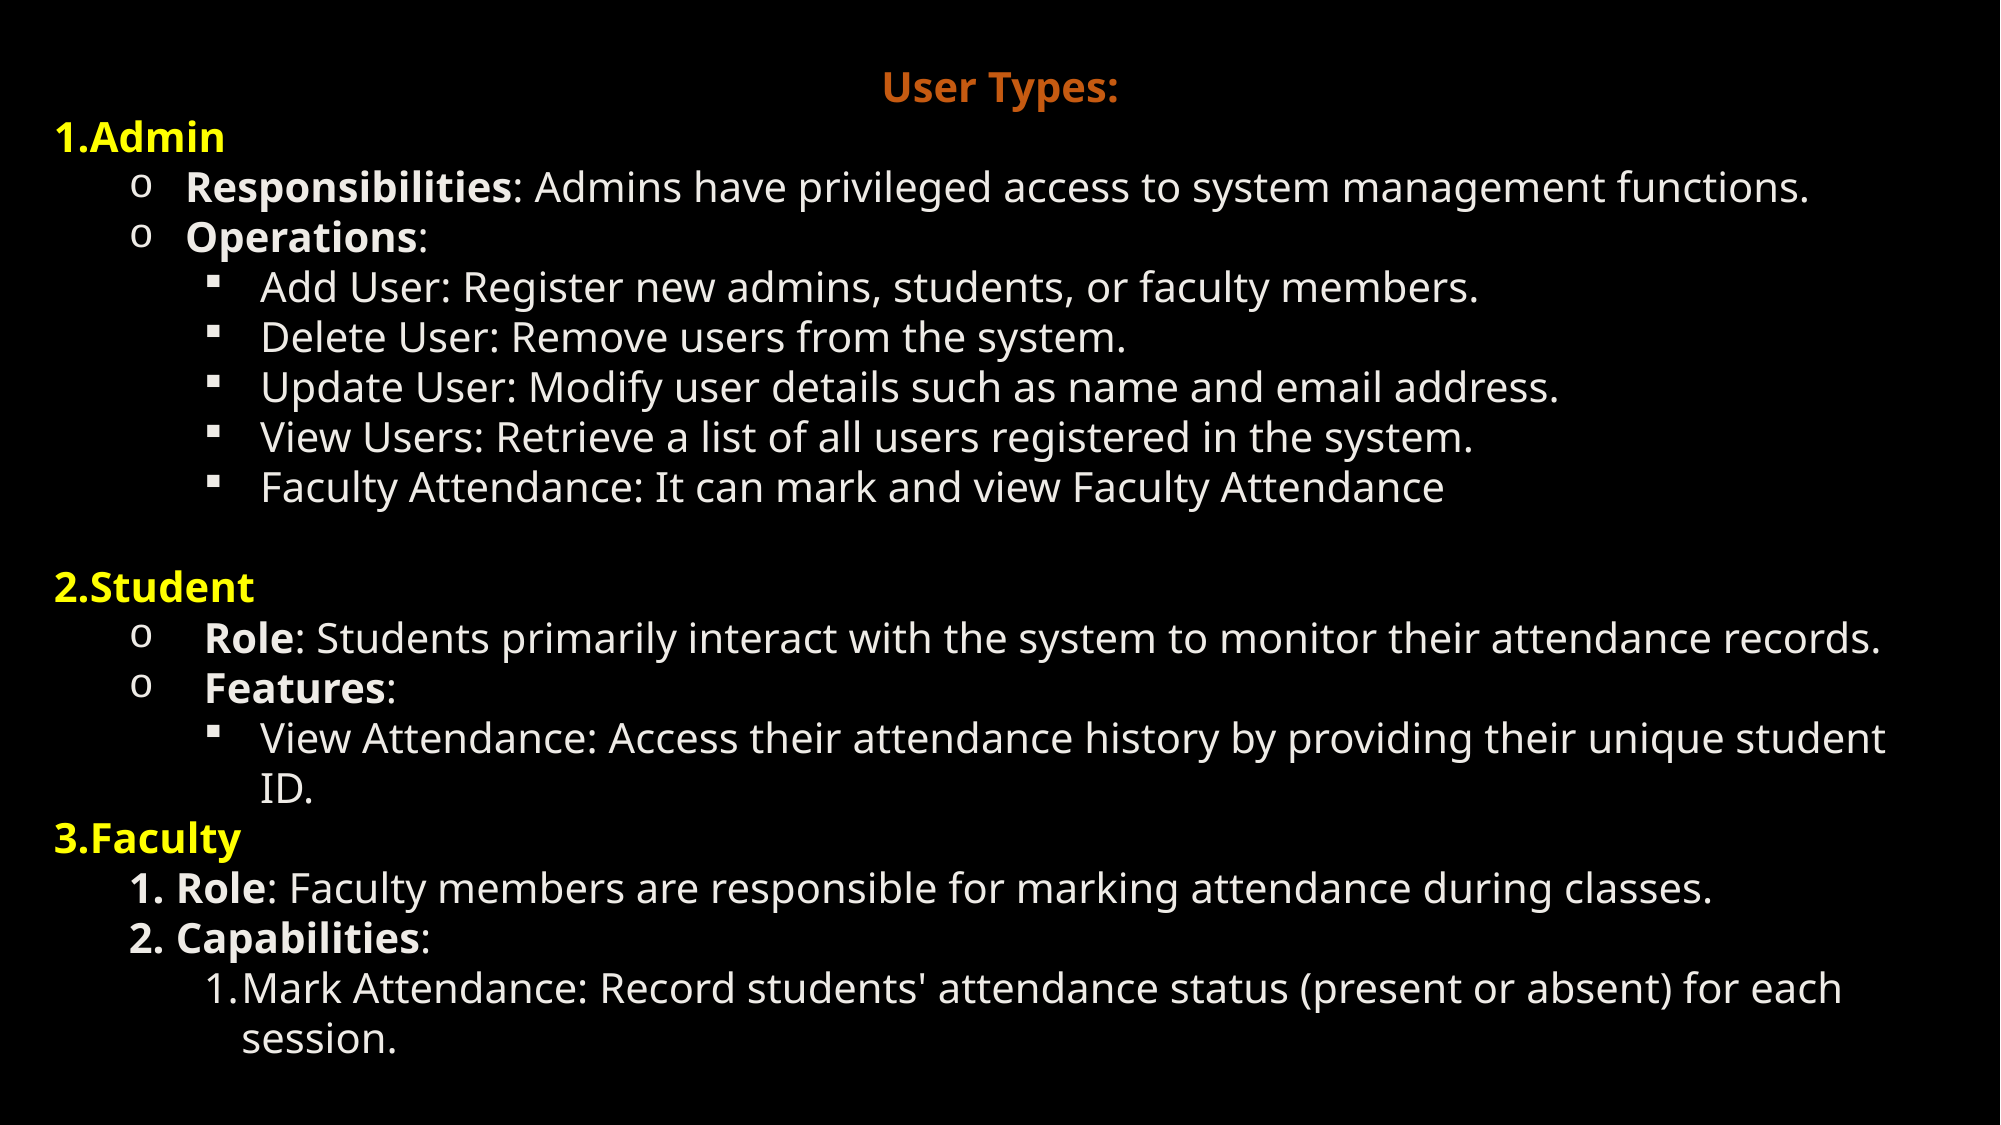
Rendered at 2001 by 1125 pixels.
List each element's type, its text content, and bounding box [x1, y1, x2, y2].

text_box User Types: Admin Responsibilities: Admins have privileged access to system management functions. Operations: Add User: Register new admins, students, or faculty members. Delete User: Remove users from the system. Update User: Modify user details such as name and email address. View Users: Retrieve a list of all users registered in the system. Faculty Attendance: It can mark and view Faculty Attendance Student Role: Students primarily interact with the system to monitor their attendance records. Features: View Attendance: Access their attendance history by providing their unique student ID. Faculty Role: Faculty members are responsible for marking attendance during classes. Capabilities: Mark Attendance: Record students' attendance status (present or absent) for each session. [39, 53, 1961, 1069]
